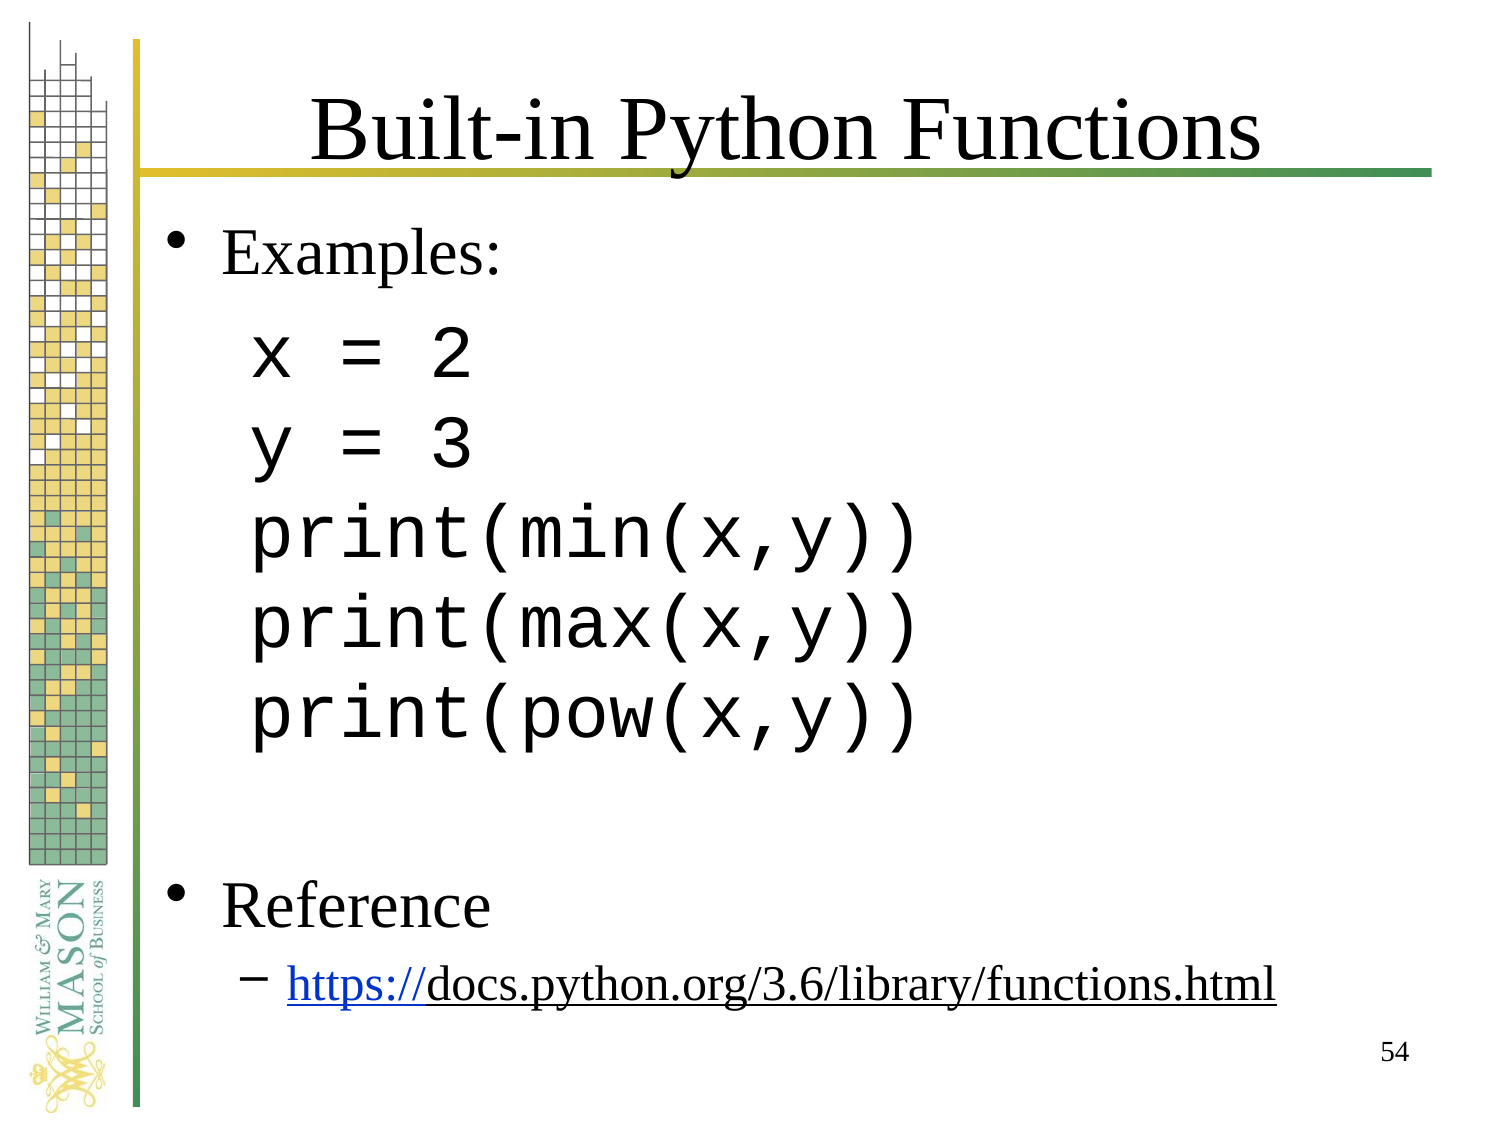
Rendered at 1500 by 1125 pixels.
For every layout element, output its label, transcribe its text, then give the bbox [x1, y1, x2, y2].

list Examples: Reference https://docs.python.org/3.6/library/functions.html [150, 200, 1425, 1072]
title Boolean Statements [29, 879, 107, 1113]
slide_number 54 [1048, 1024, 1426, 1103]
title Built-in Python Functions [150, 45, 1425, 200]
text_box x = 2 y = 3 print(min(x,y)) print(max(x,y)) print(pow(x,y)) [234, 294, 940, 850]
